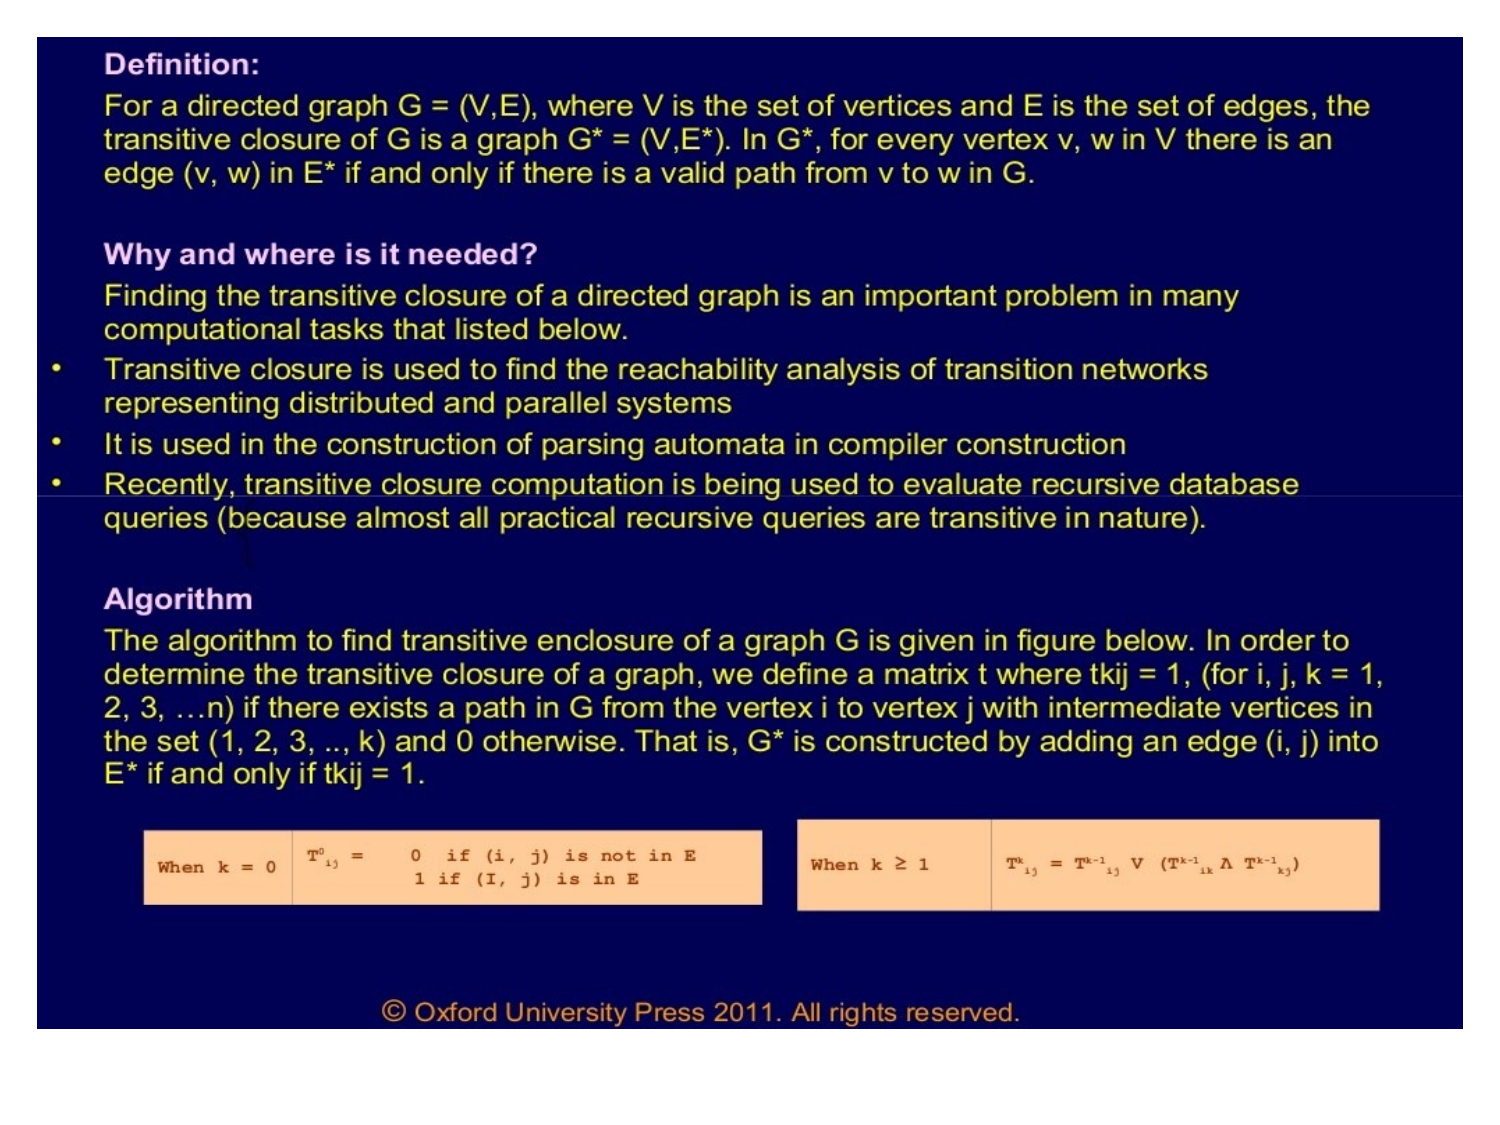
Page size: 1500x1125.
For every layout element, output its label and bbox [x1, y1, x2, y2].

picture [37, 37, 1463, 1029]
